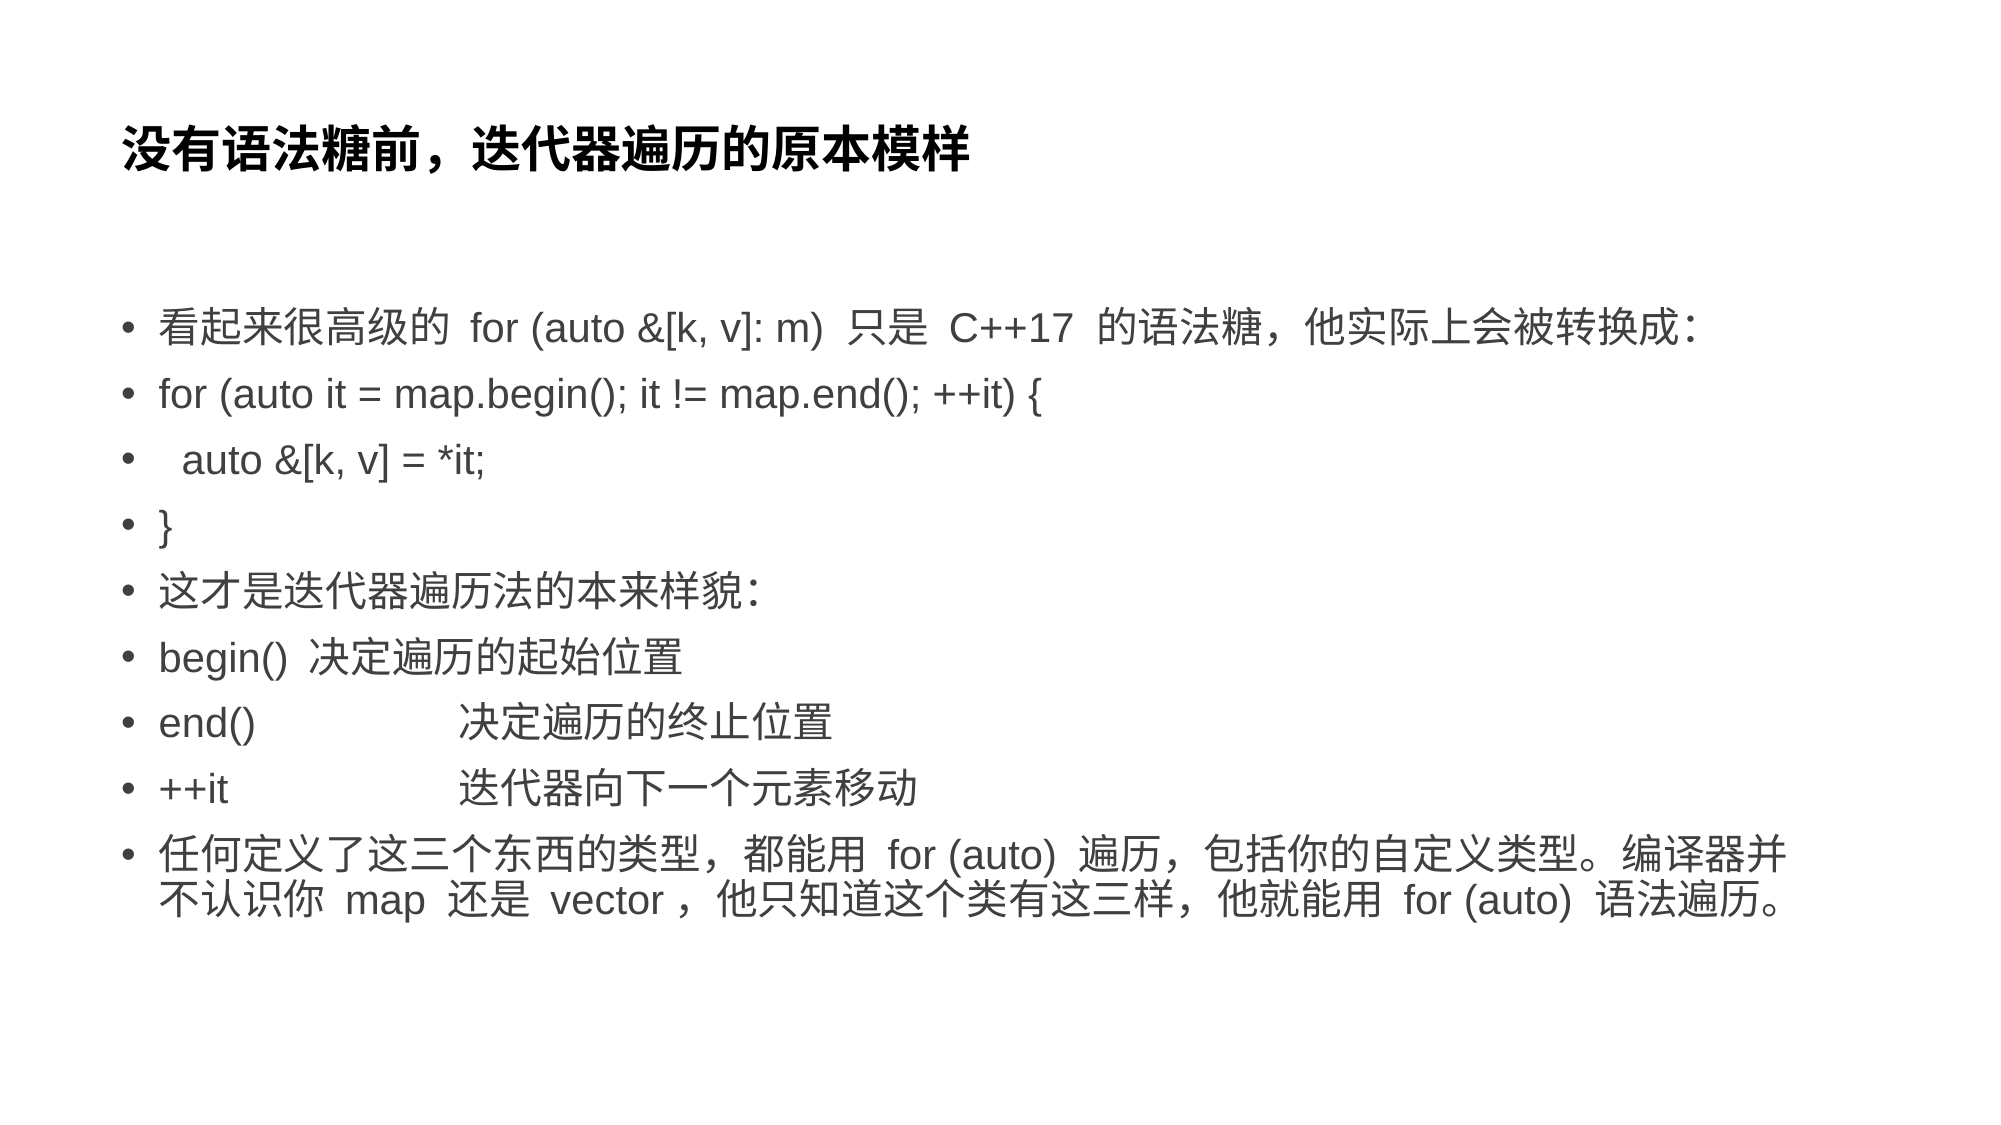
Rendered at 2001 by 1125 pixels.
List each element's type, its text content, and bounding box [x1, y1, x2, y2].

title 没有语法糖前，迭代器遍历的原本模样 [106, 42, 1832, 260]
list 看起来很高级的 for (auto &[k, v]: m) 只是 C++17 的语法糖，他实际上会被转换成： for (auto it = map.begin(); it != map.end(); ++it) { auto &[k, v] = *it; } 这才是迭代器遍历法的本来样貌： begin() 决定遍历的起始位置 end() 决定遍历的终止位置 ++it 迭代器向下一个元素移动 任何定义了这三个东西的类型，都能用 for (auto) 遍历，包括你的自定义类型。编译器并不认识你 map 还是 vector，他只知道这个类有这三样，他就能用 for (auto) 语法遍历。 [106, 299, 1832, 1014]
